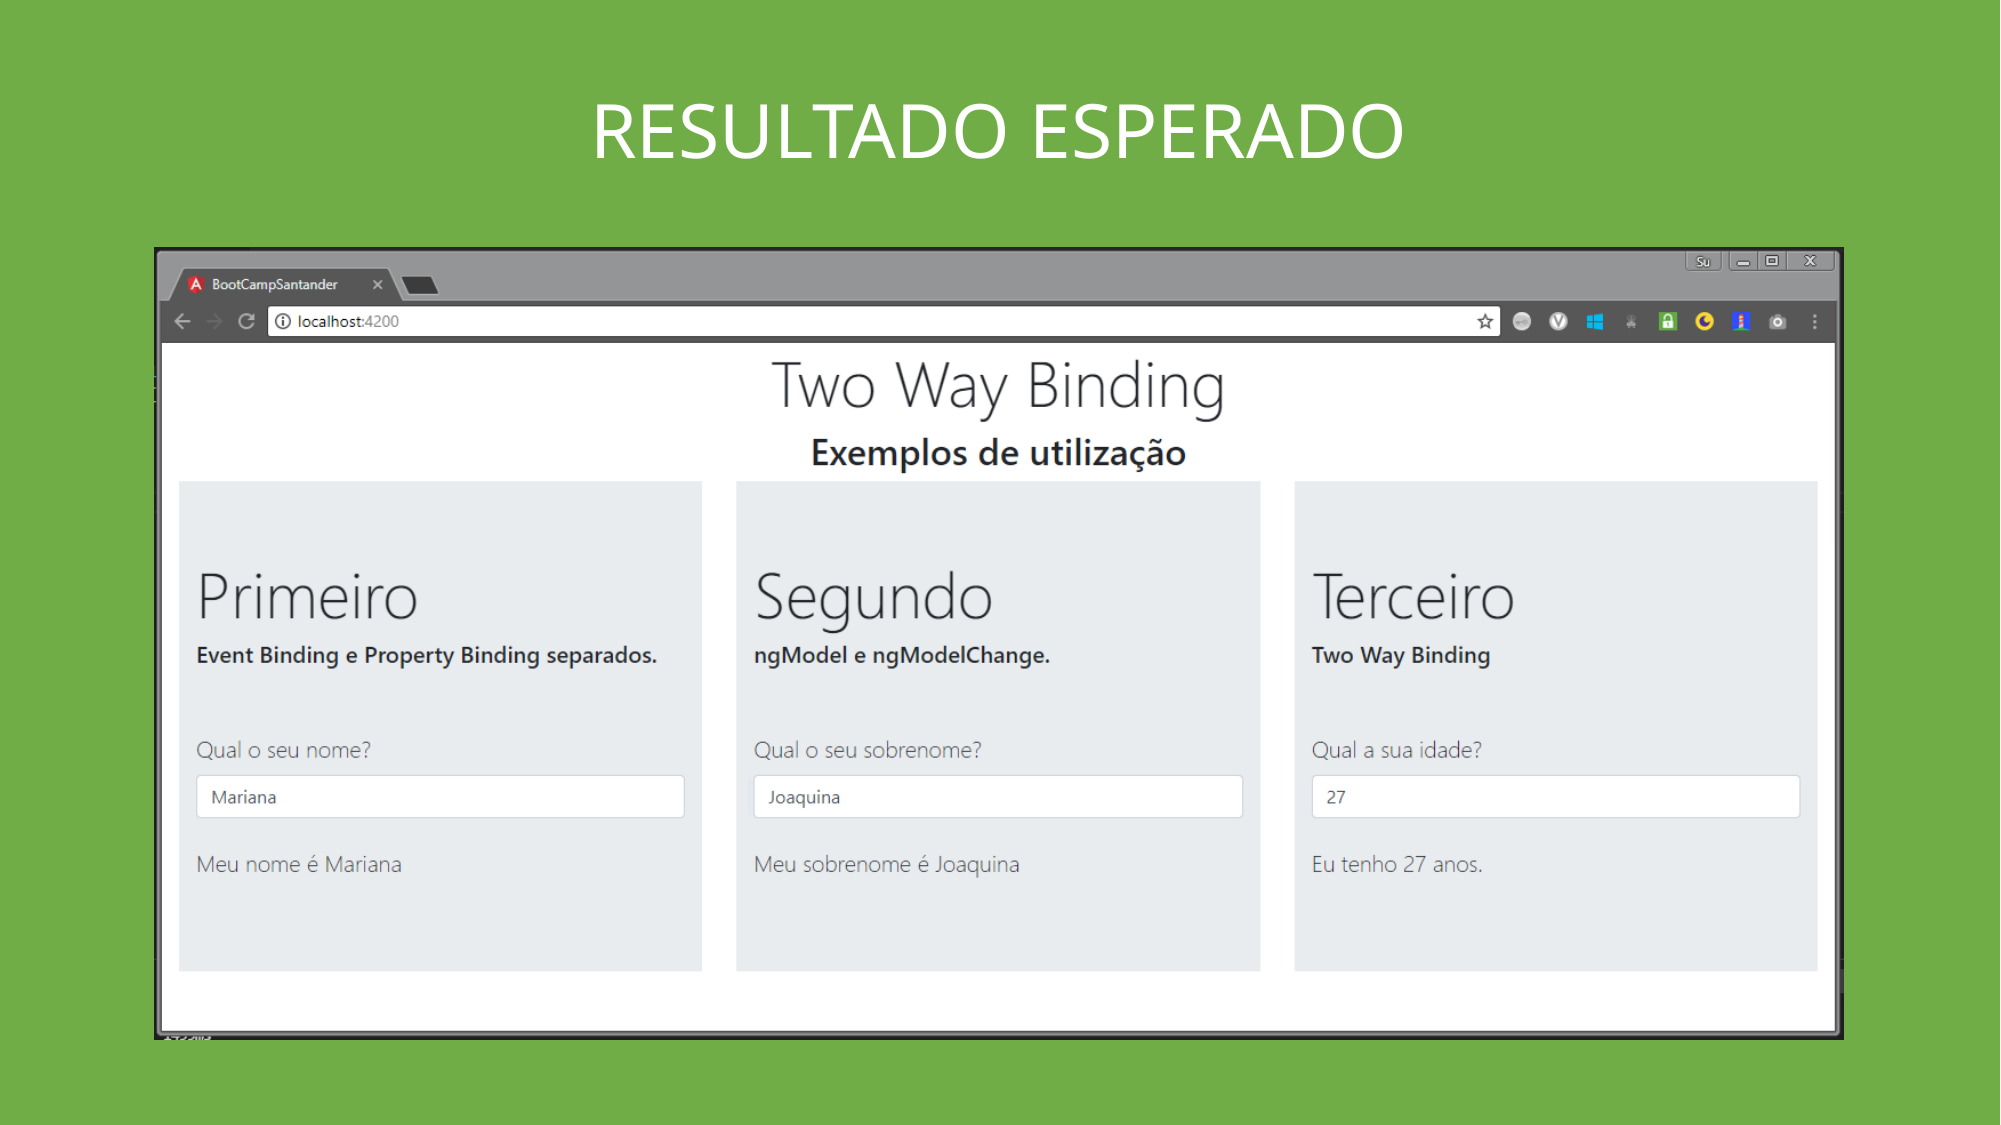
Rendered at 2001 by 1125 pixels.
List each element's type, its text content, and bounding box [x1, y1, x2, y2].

text_box RESULTADO ESPERADO [58, 90, 1940, 180]
picture [154, 247, 1844, 1040]
